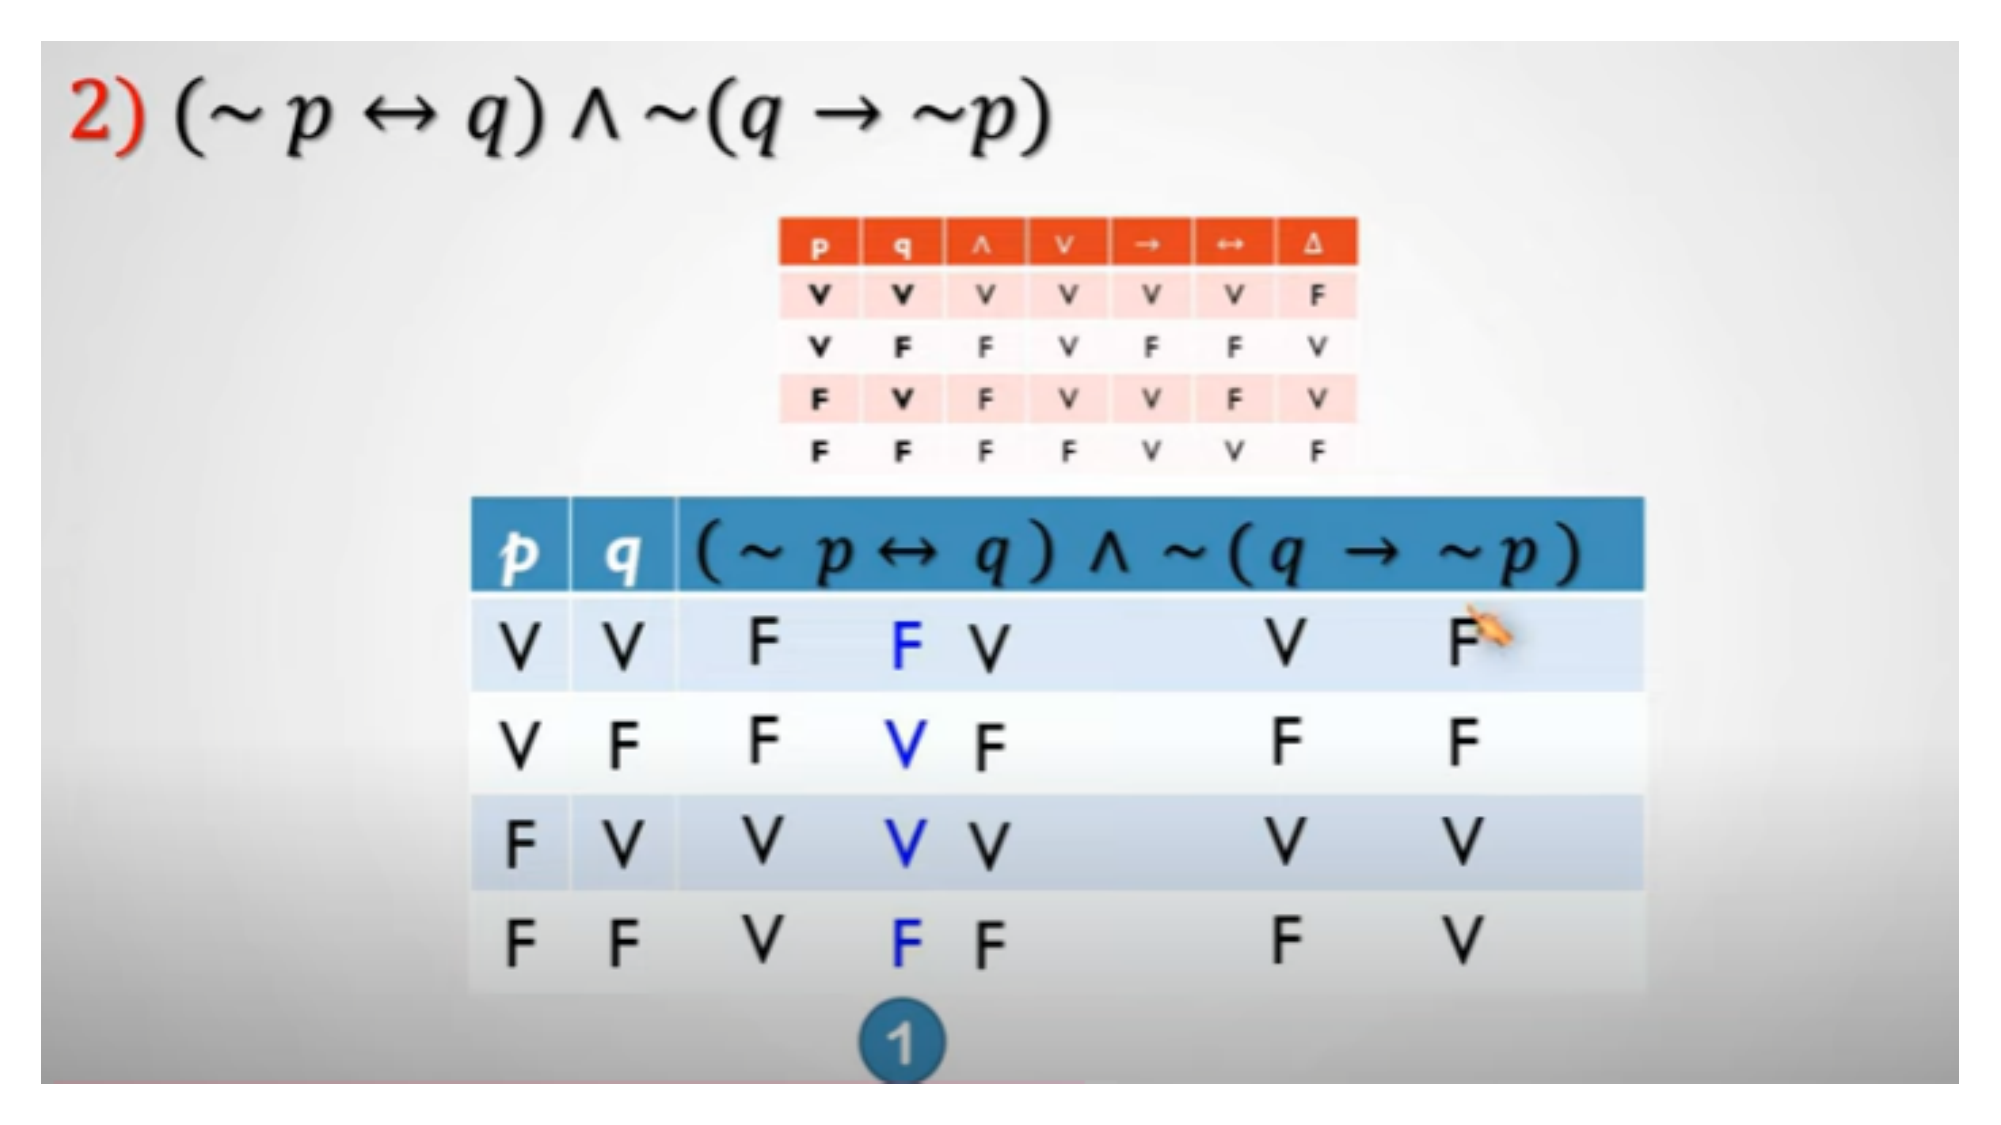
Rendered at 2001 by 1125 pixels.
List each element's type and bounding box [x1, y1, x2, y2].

picture [41, 41, 1959, 1084]
